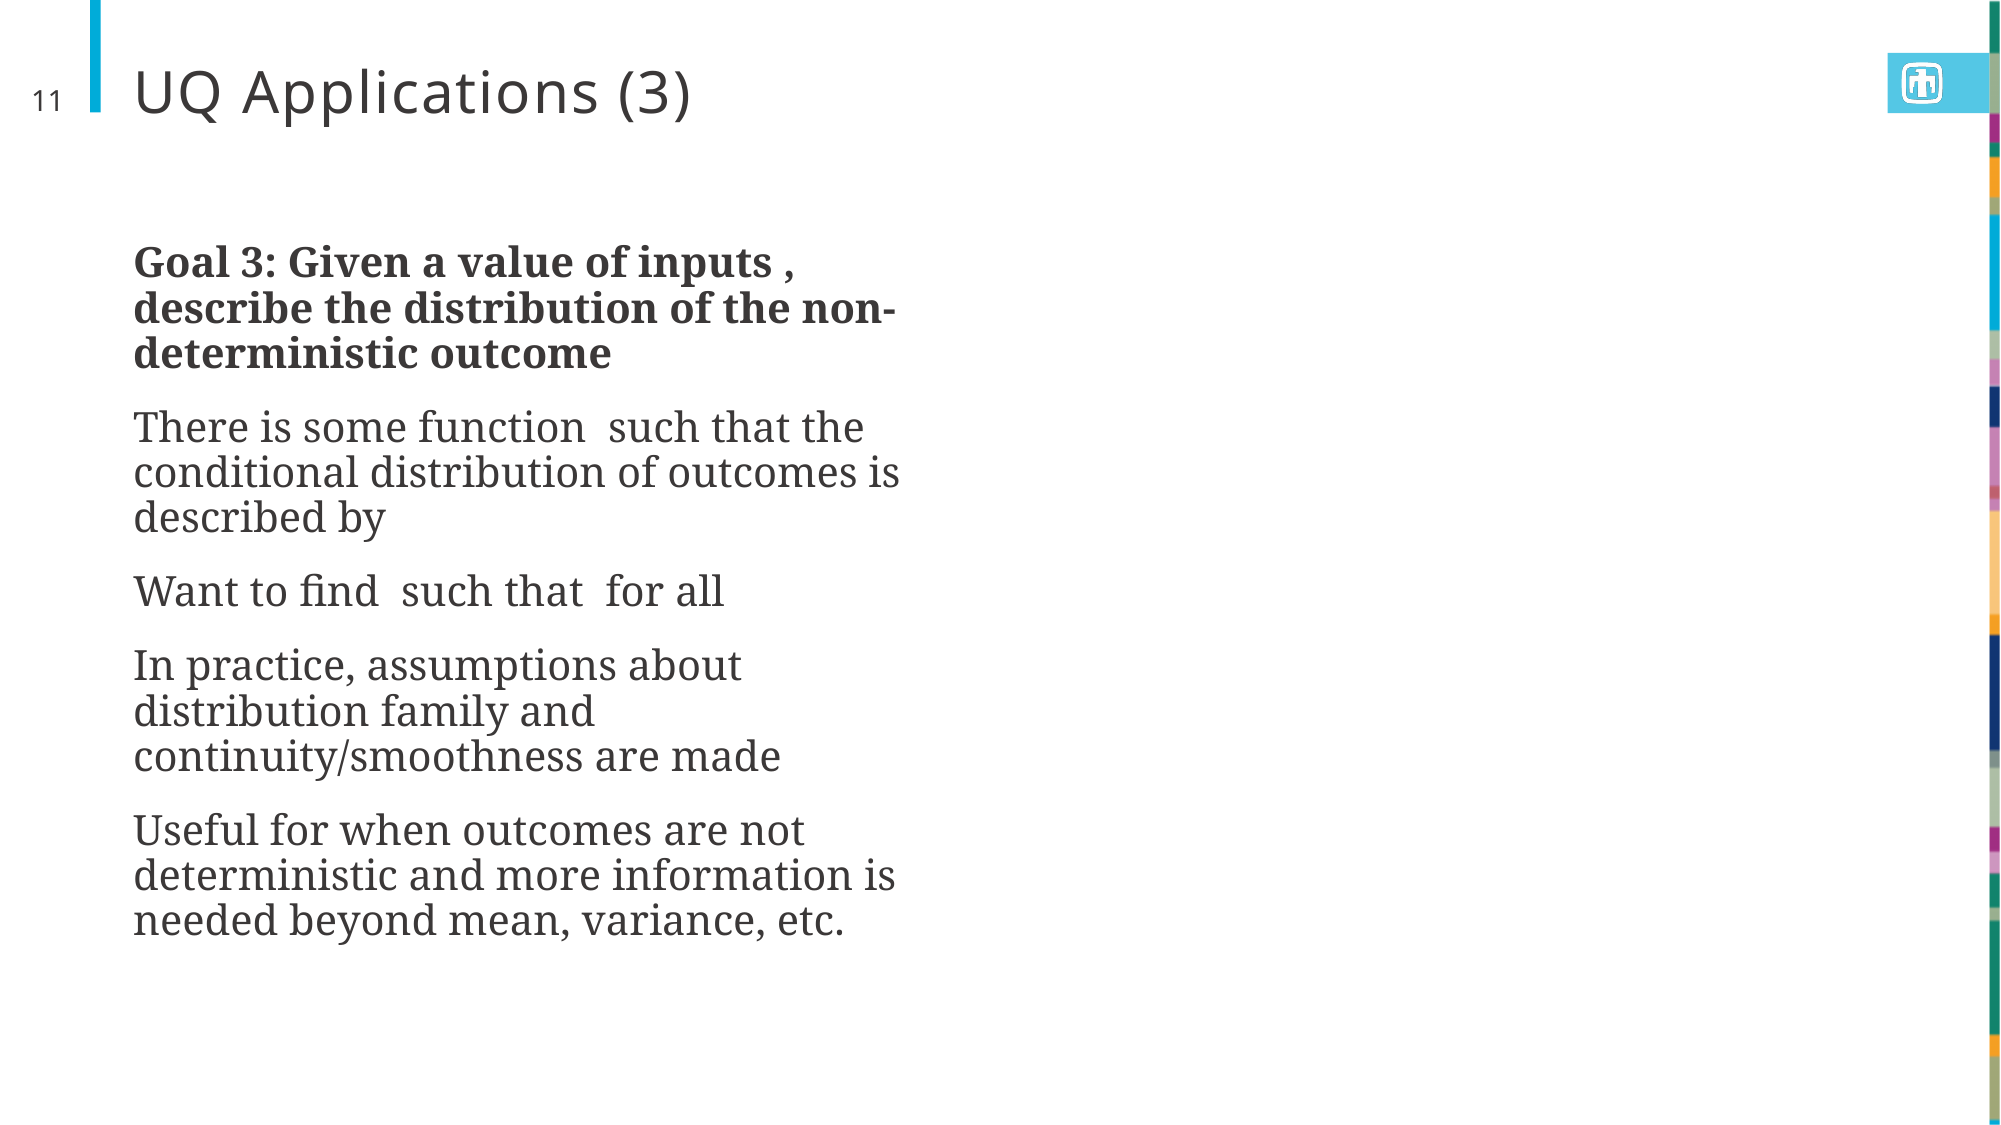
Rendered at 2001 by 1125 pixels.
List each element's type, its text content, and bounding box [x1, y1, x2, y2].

slide_number 11 [10, 71, 80, 132]
title UQ Applications (3) [118, 58, 1769, 153]
picture [1901, 62, 1944, 104]
picture [1990, 330, 1999, 1120]
picture [1990, 1, 1999, 215]
